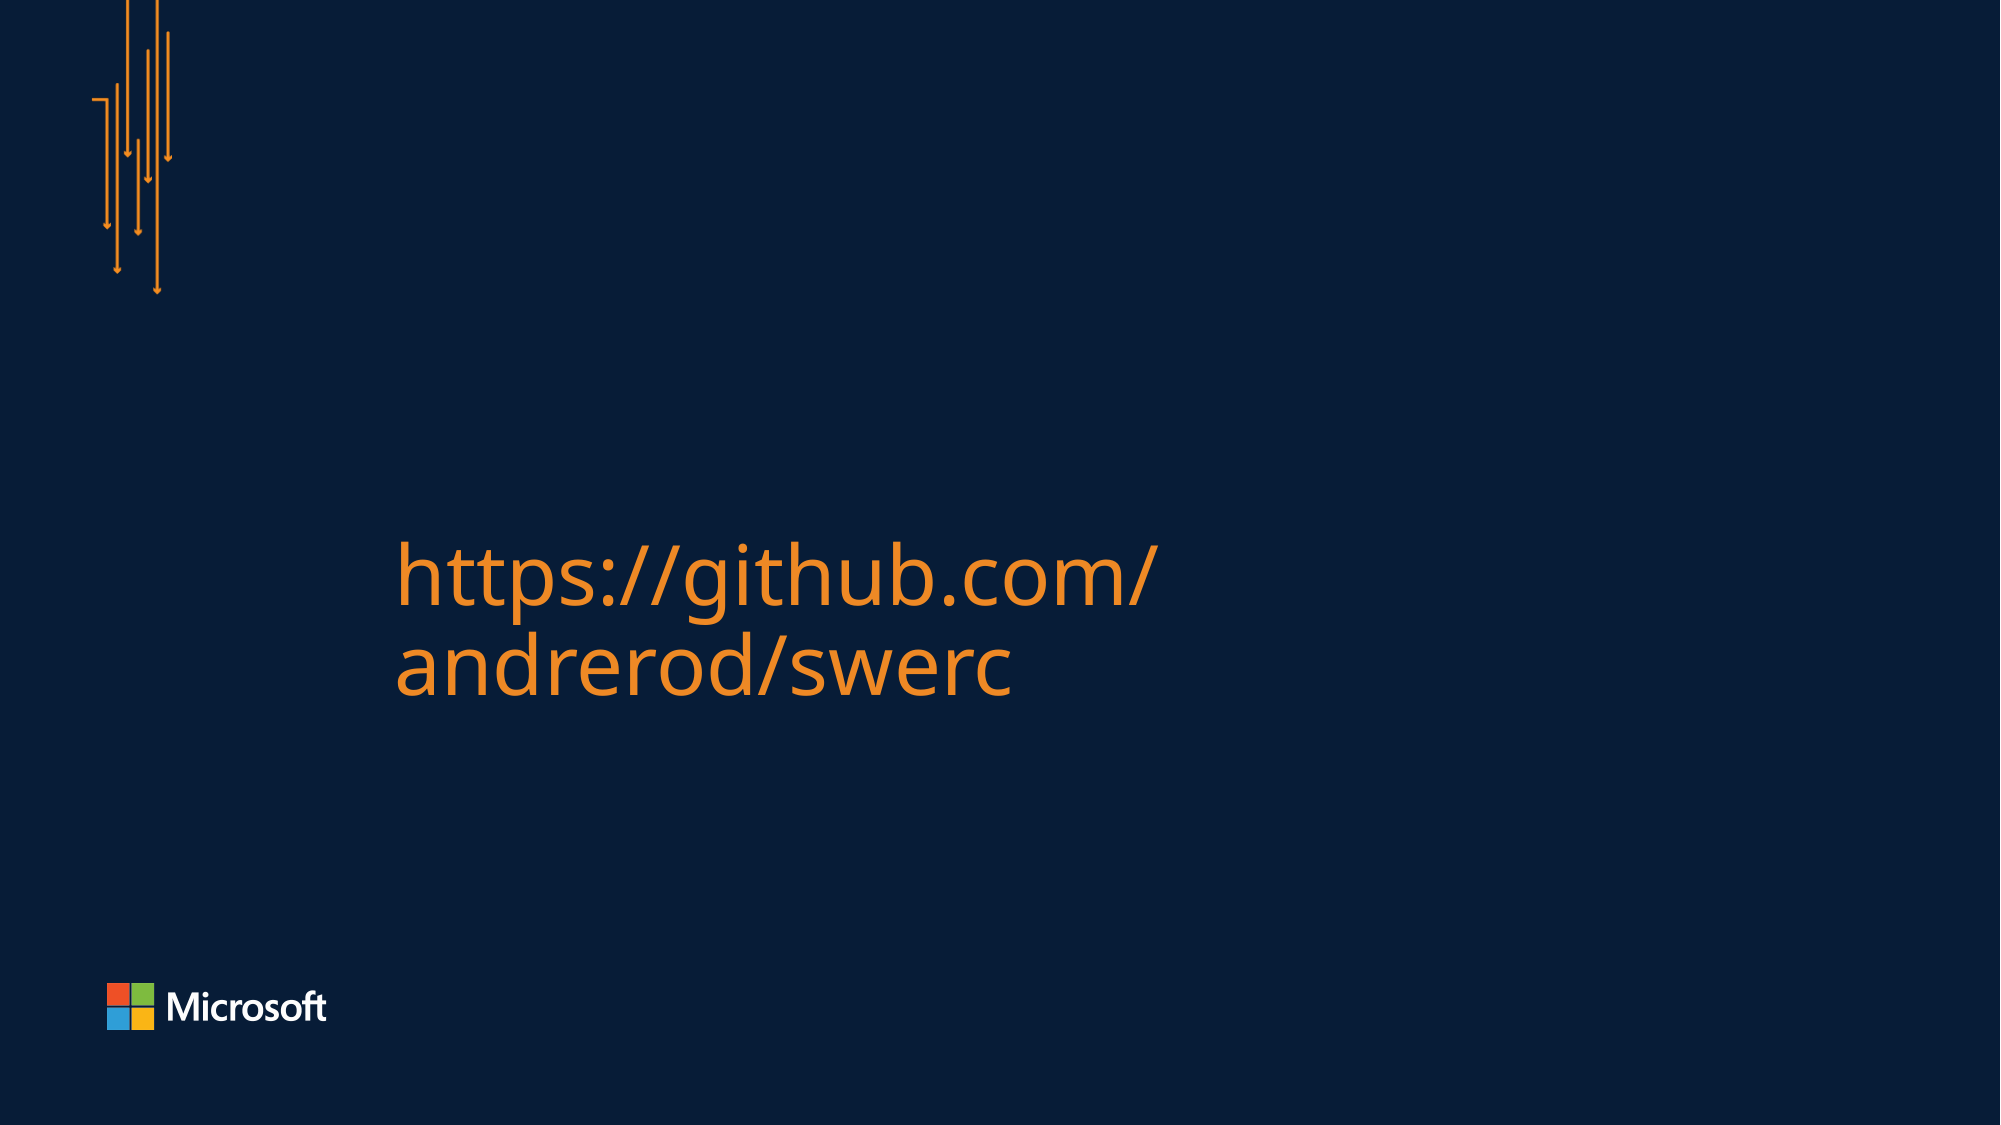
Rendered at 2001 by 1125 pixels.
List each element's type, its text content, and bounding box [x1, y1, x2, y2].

list https://github.com/andrerod/swerc [394, 525, 1562, 636]
picture [107, 982, 327, 1030]
picture [91, 0, 172, 295]
